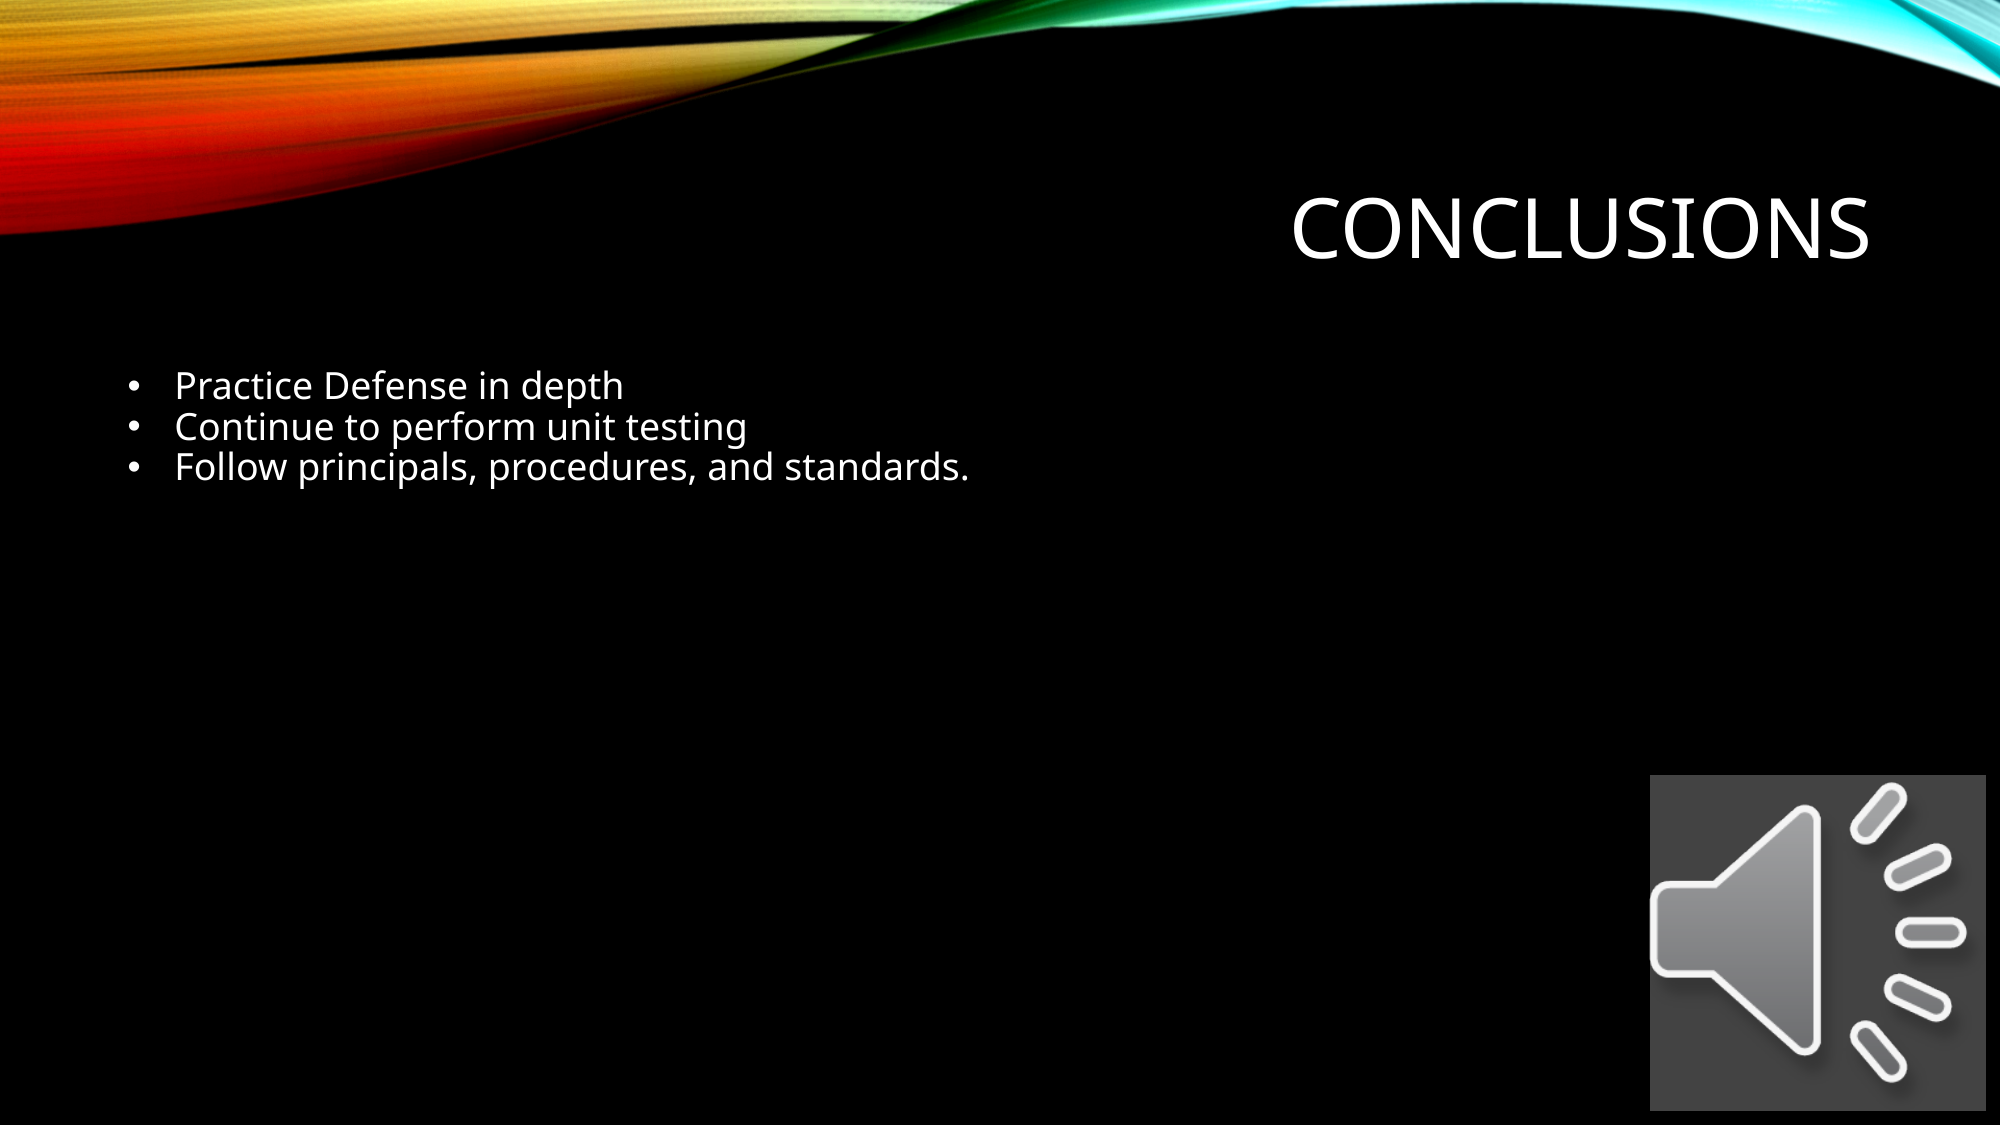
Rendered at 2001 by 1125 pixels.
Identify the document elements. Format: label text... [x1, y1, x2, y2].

list Practice Defense in depth Continue to perform unit testing Follow principals, procedures, and standards. [112, 360, 1888, 1021]
picture [0, 0, 2000, 237]
picture [1648, 773, 1987, 1112]
title CONCLUSIONS [474, 125, 1888, 338]
